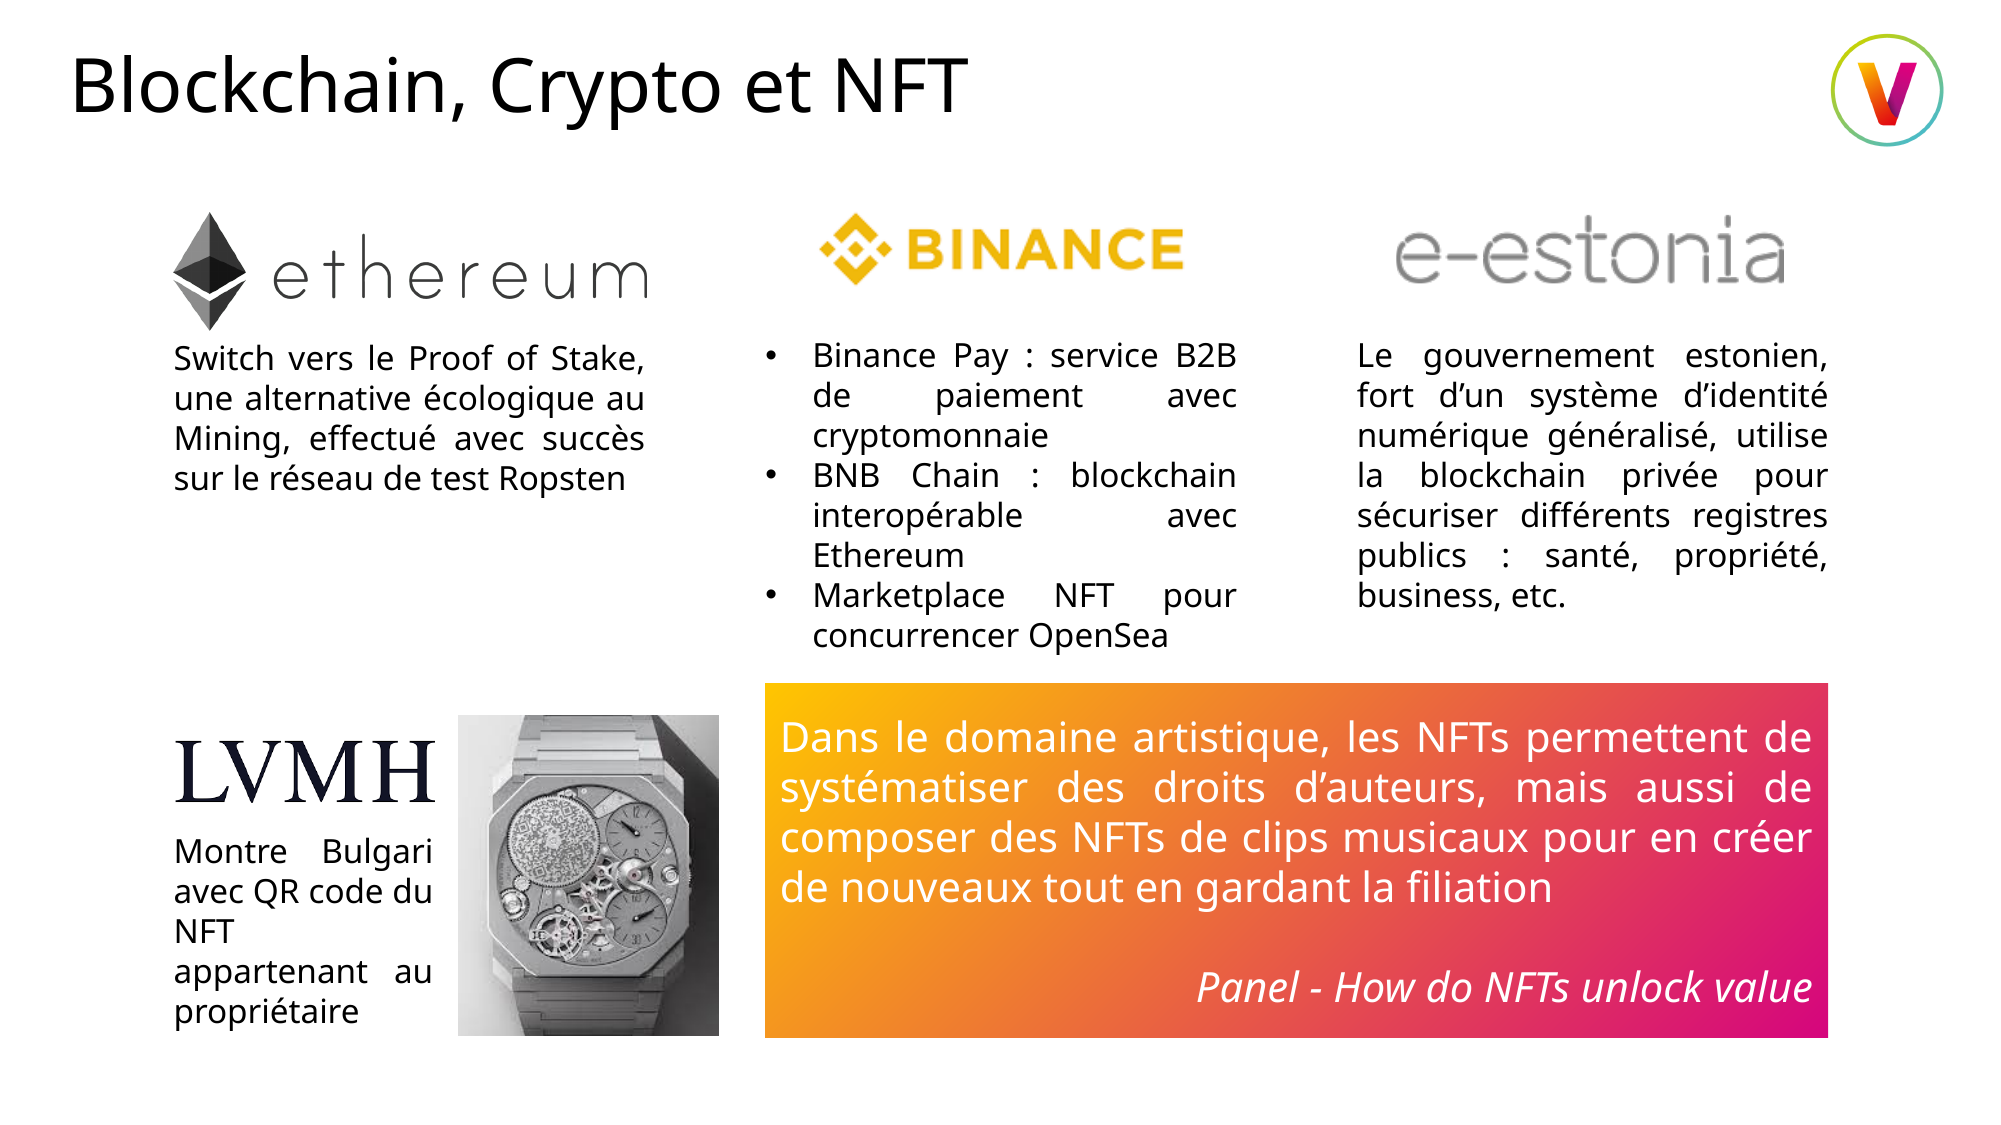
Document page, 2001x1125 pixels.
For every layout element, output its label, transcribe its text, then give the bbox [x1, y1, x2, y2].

picture [1798, 1, 1976, 179]
text_box Le gouvernement estonien, fort d’un système d’identité numérique généralisé, utilise la blockchain privée pour sécuriser différents registres publics : santé, propriété, business, etc. [1356, 327, 1830, 622]
text_box Switch vers le Proof of Stake, une alternative écologique au Mining, effectué avec succès sur le réseau de test Ropsten [173, 331, 647, 505]
text_box Montre Bulgari avec QR code du NFT appartenant au propriétaire [173, 822, 434, 1038]
picture [1396, 210, 1784, 296]
text_box Binance Pay : service B2B de paiement avec cryptomonnaie BNB Chain : blockchain interopérable avec Ethereum Marketplace NFT pour concurrencer OpenSea [765, 327, 1238, 662]
picture [458, 715, 719, 1036]
picture [173, 212, 647, 331]
picture [165, 730, 439, 811]
title Blockchain, Crypto et NFT [55, 29, 1798, 148]
text_box Dans le domaine artistique, les NFTs permettent de systématiser des droits d’auteurs, mais aussi de composer des NFTs de clips musicaux pour en créer de nouveaux tout en gardant la filiation Panel - How do NFTs unlock value [764, 682, 1829, 1039]
picture [765, 210, 1238, 290]
